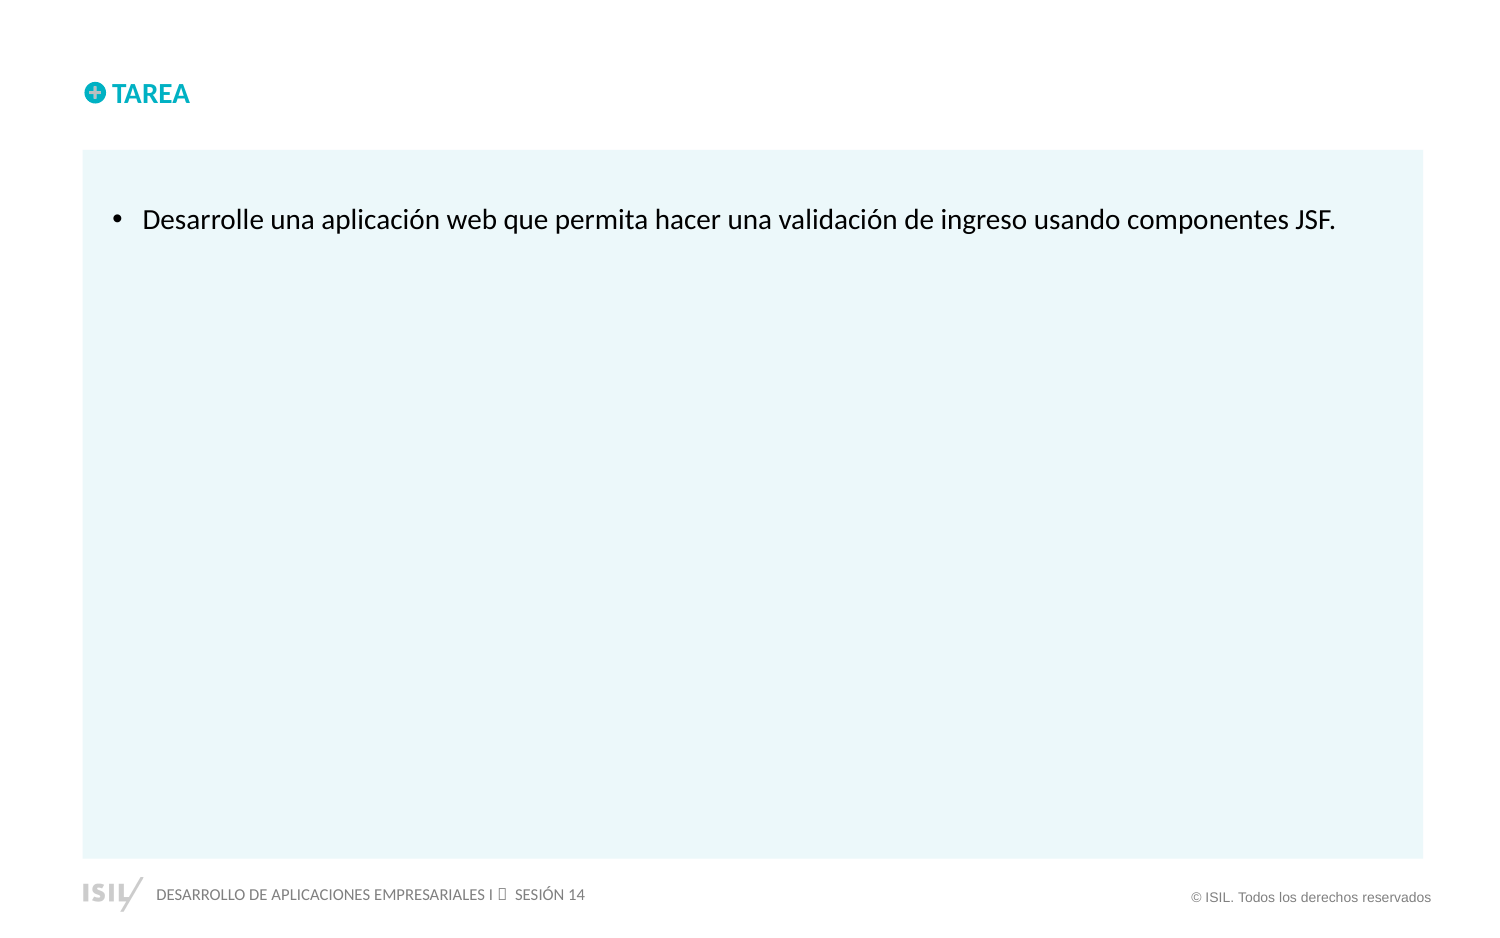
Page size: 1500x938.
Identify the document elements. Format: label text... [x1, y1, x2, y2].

text_box Desarrolle una aplicación web que permita hacer una validación de ingreso usando componentes JSF. [112, 204, 1349, 236]
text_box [84, 81, 107, 104]
text_box TAREA [112, 78, 262, 111]
text_box [80, 148, 1425, 861]
